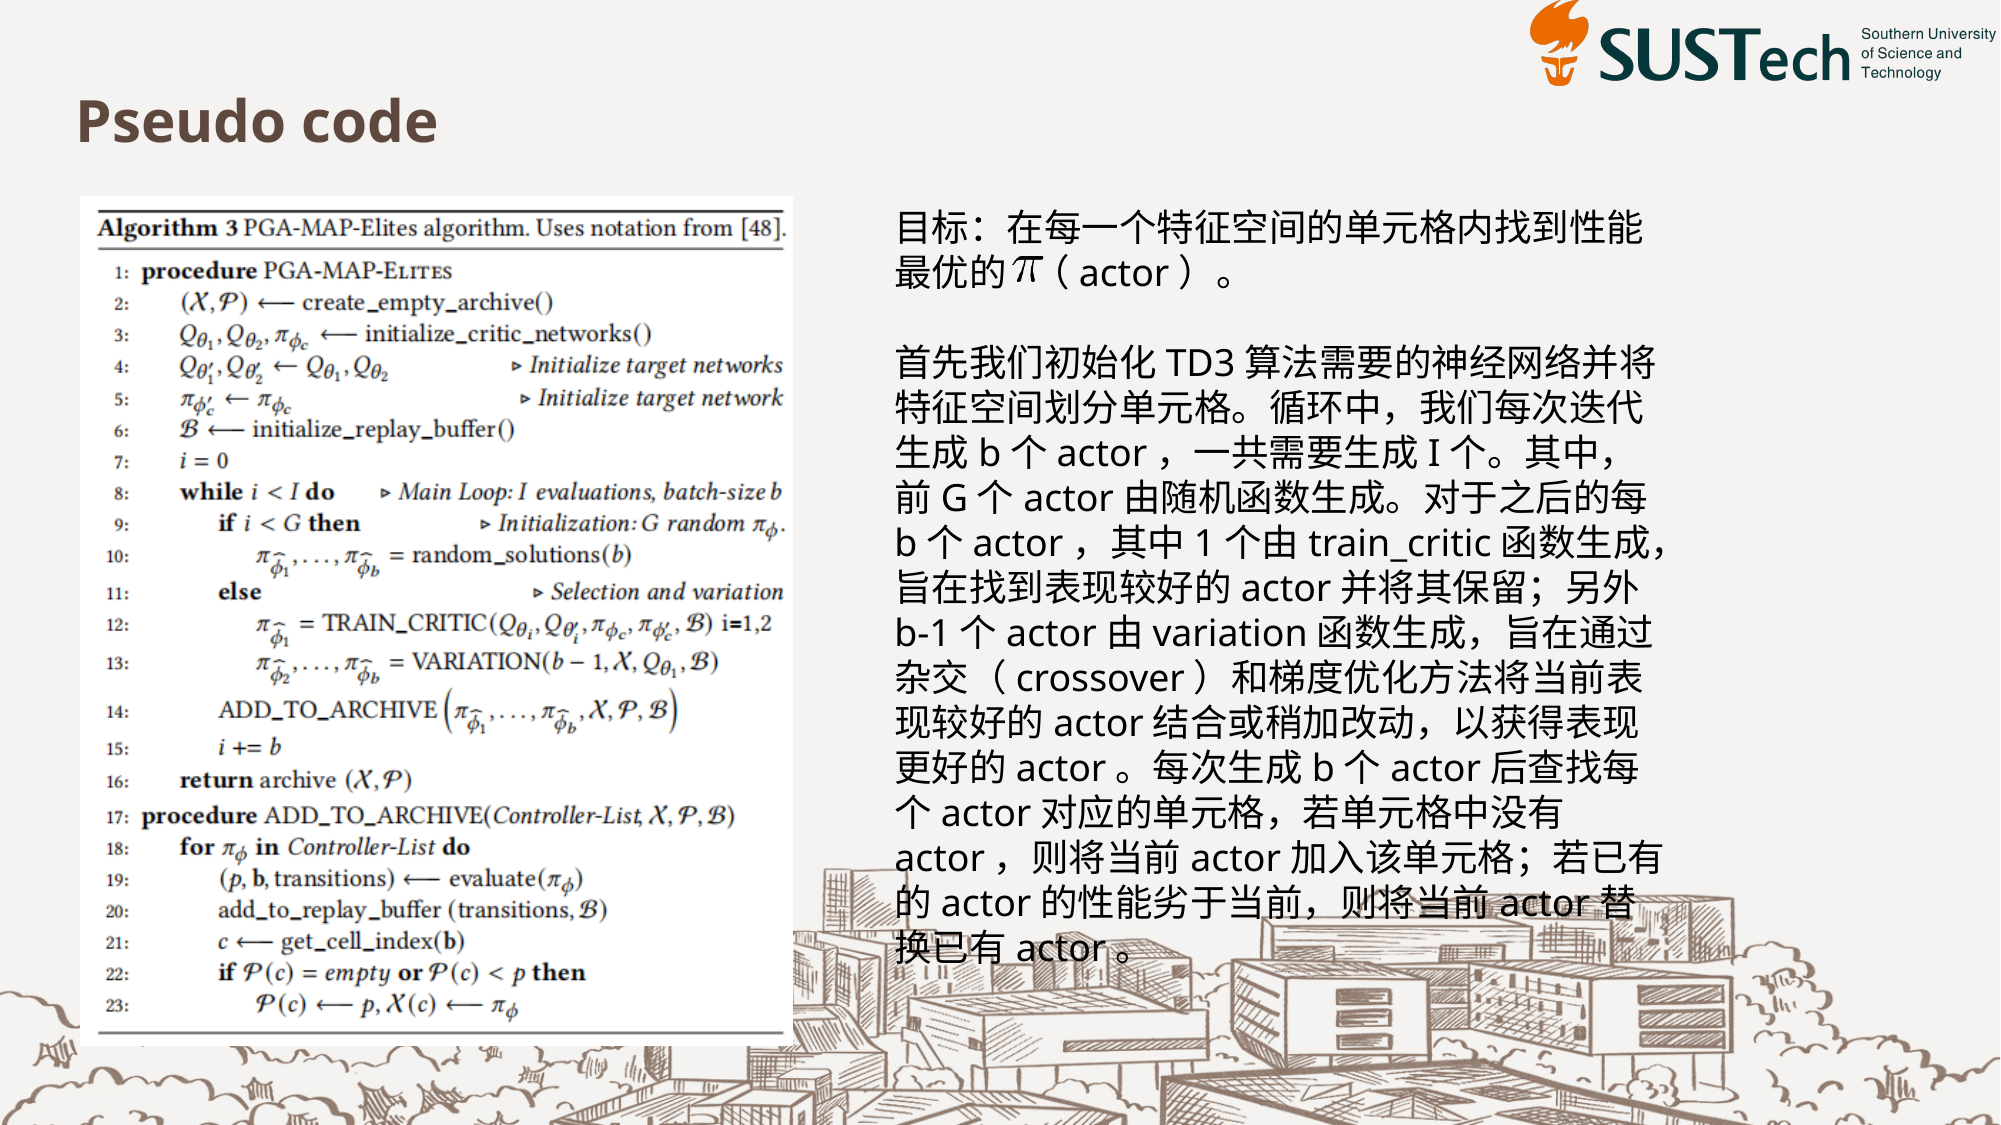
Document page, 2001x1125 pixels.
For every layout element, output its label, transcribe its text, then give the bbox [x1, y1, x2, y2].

text_box 目标：在每一个特征空间的单元格内找到性能最优的 （actor）。 首先我们初始化TD3算法需要的神经网络并将特征空间划分单元格。循环中，我们每次迭代生成b个actor，一共需要生成I个。其中，前G个actor由随机函数生成。对于之后的每b个actor，其中1个由train_critic函数生成，旨在找到表现较好的actor并将其保留；另外b-1个actor由variation函数生成，旨在通过杂交（crossover）和梯度优化方法将当前表现较好的actor结合或稍加改动，以获得表现更好的actor。每次生成b个actor后查找每个actor对应的单元格，若单元格中没有actor，则将当前actor加入该单元格；若已有的actor的性能劣于当前，则将当前actor替换已有actor。 [879, 196, 1688, 977]
text_box Pseudo code [60, 77, 1673, 162]
picture [0, 0, 2001, 1125]
